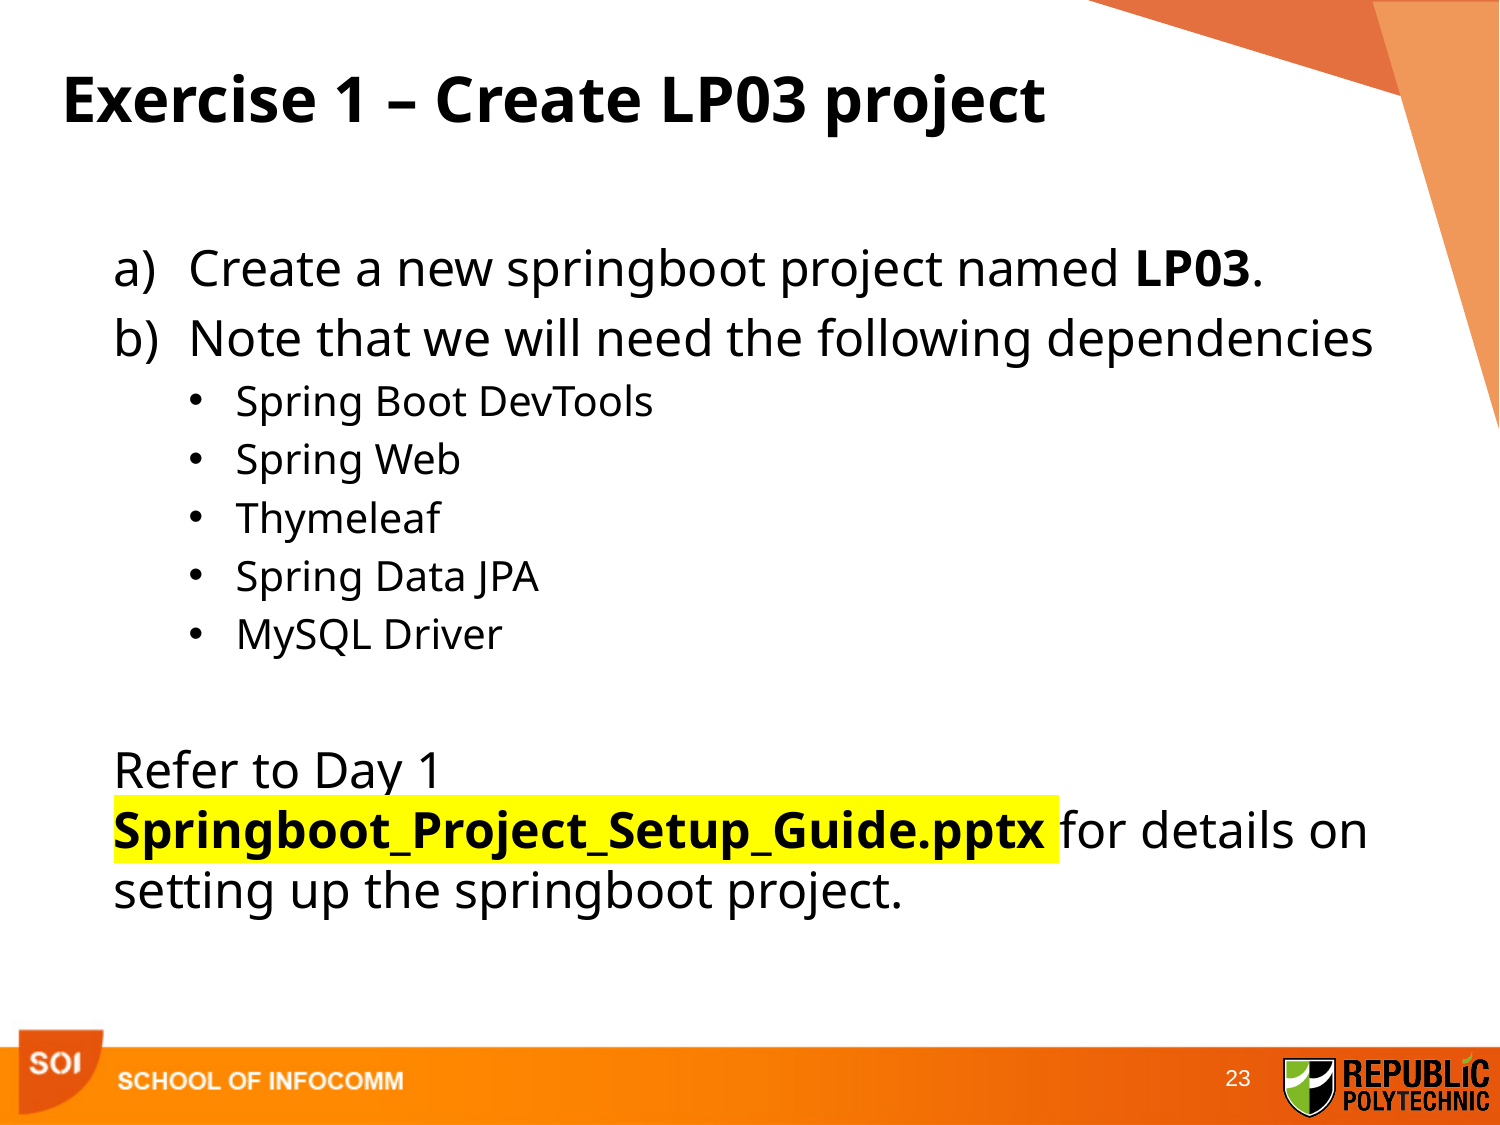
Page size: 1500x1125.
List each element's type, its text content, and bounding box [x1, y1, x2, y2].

list Create a new springboot project named LP03. Note that we will need the following dependencies Spring Boot DevTools Spring Web Thymeleaf Spring Data JPA MySQL Driver Refer to Day 1 Springboot_Project_Setup_Guide.pptx for details on setting up the springboot project. [99, 228, 1401, 925]
title Exercise 1 – Create LP03 project [46, 52, 1066, 152]
picture [0, 0, 1500, 1125]
slide_number 23 [1210, 1056, 1500, 1117]
